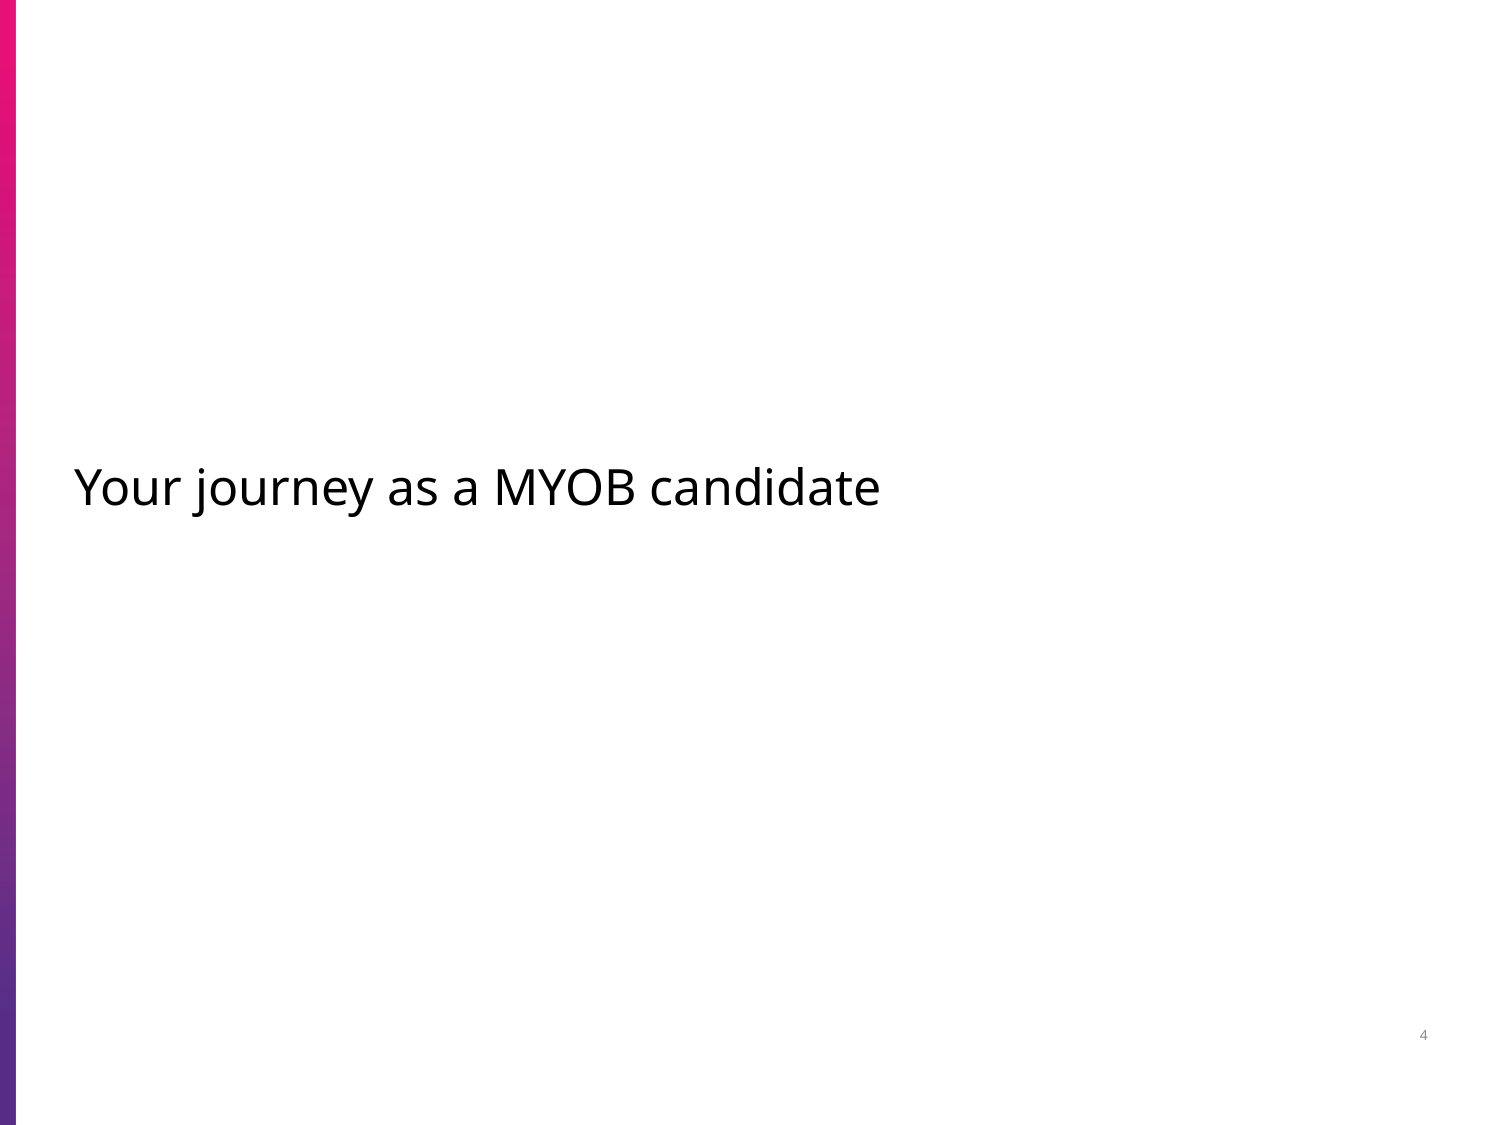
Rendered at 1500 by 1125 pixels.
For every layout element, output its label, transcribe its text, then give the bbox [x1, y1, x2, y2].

picture [0, 0, 16, 1125]
text_box Your journey as a MYOB candidate [63, 457, 1049, 522]
